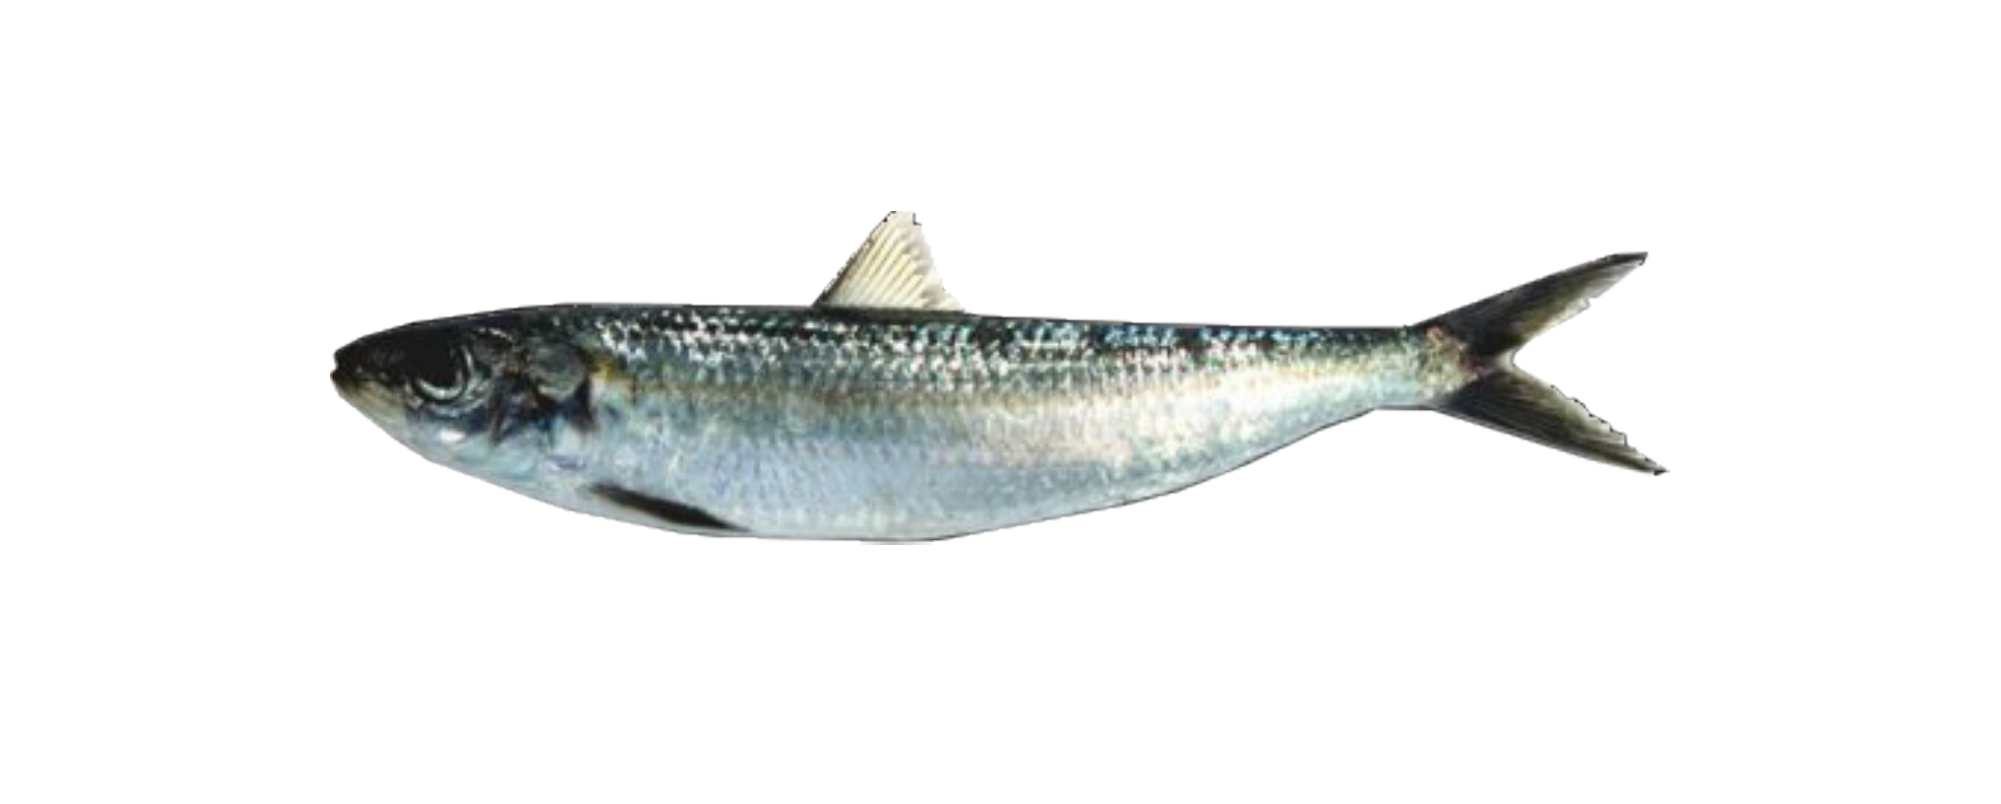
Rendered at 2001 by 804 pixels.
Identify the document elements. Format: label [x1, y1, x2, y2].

picture [330, 211, 1670, 546]
